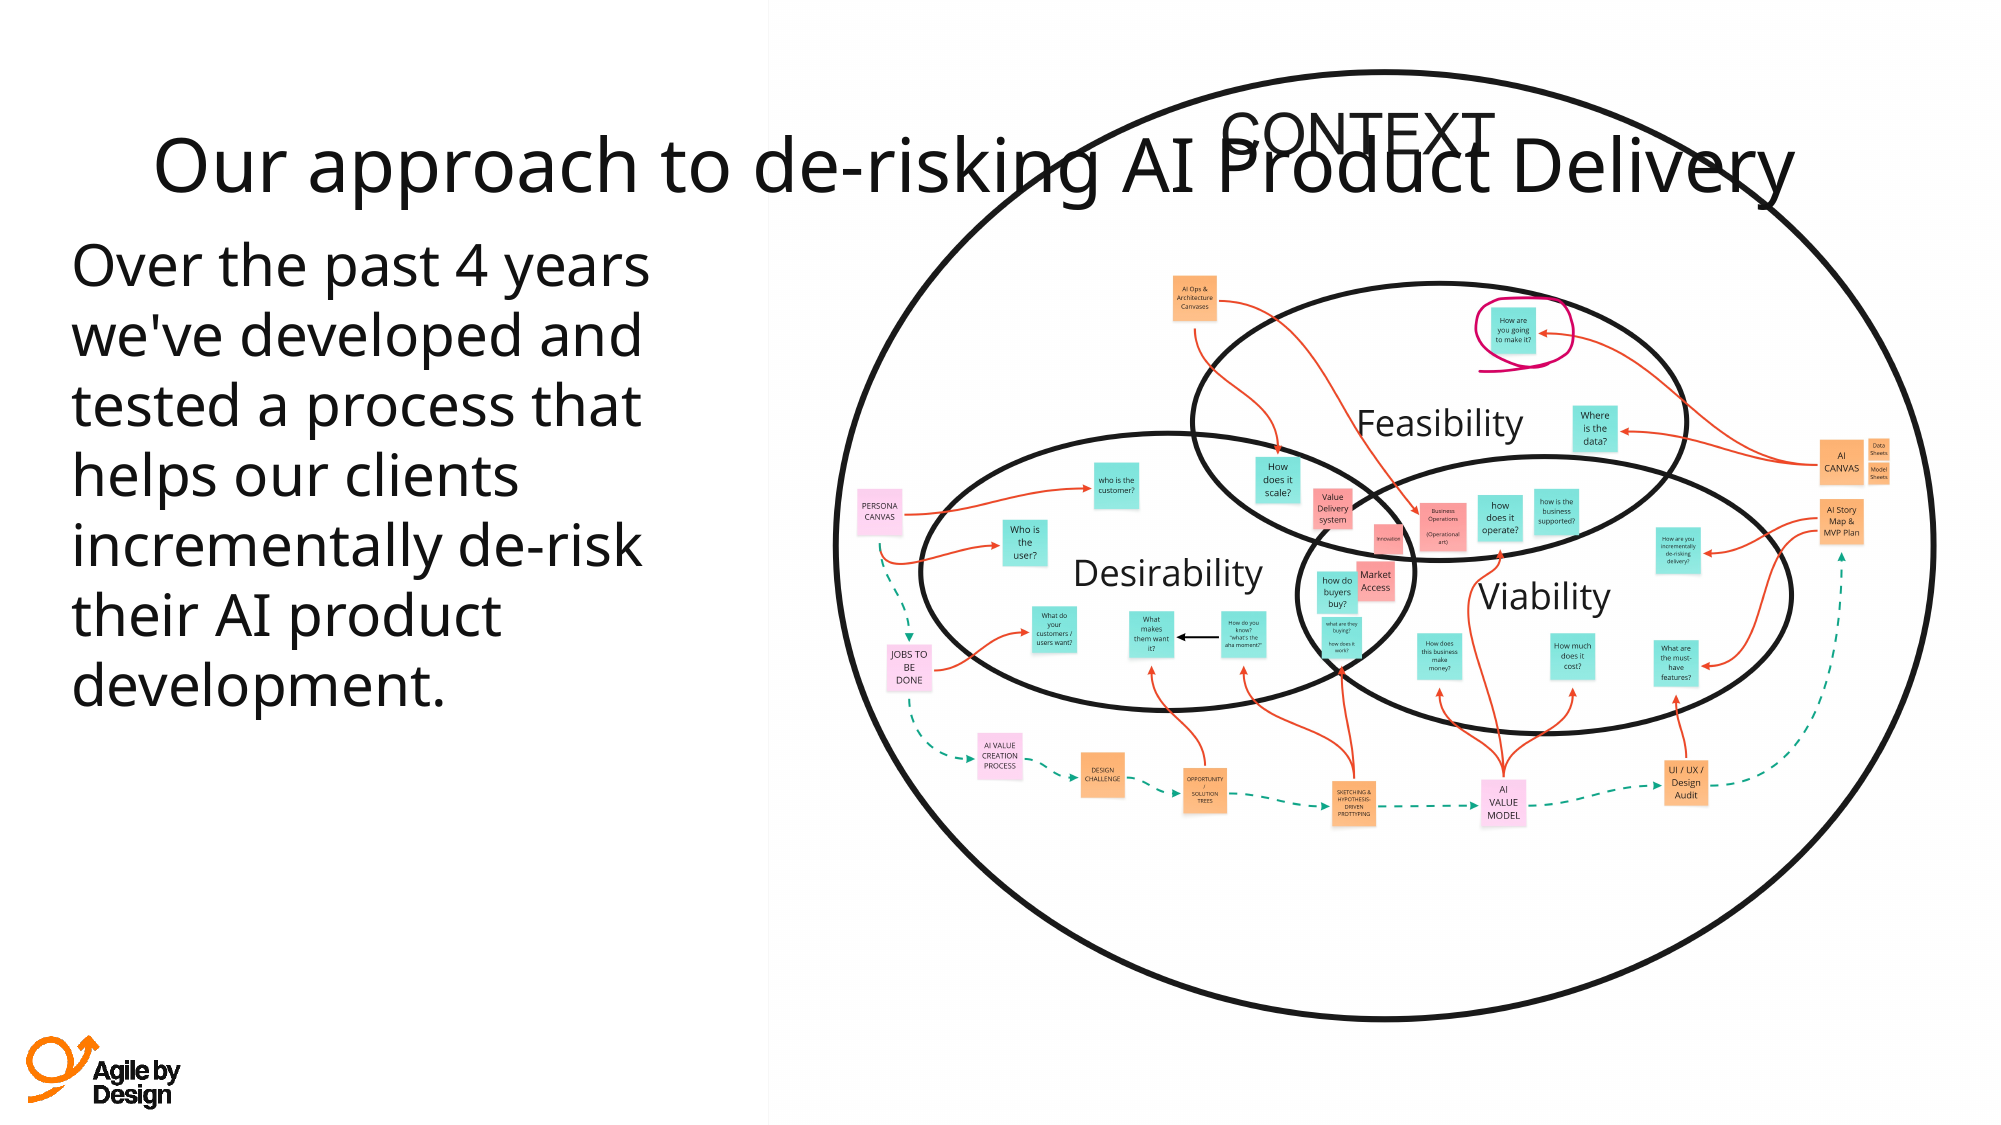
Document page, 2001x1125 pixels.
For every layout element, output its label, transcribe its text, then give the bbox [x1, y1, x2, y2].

title Our approach to de-risking AI Product Delivery [137, 59, 767, 220]
picture [26, 1035, 181, 1110]
picture [767, 0, 2000, 1125]
text_box Over the past 4 years we've developed and tested a process that helps our clients incrementally de-risk their AI product development. [56, 220, 767, 866]
